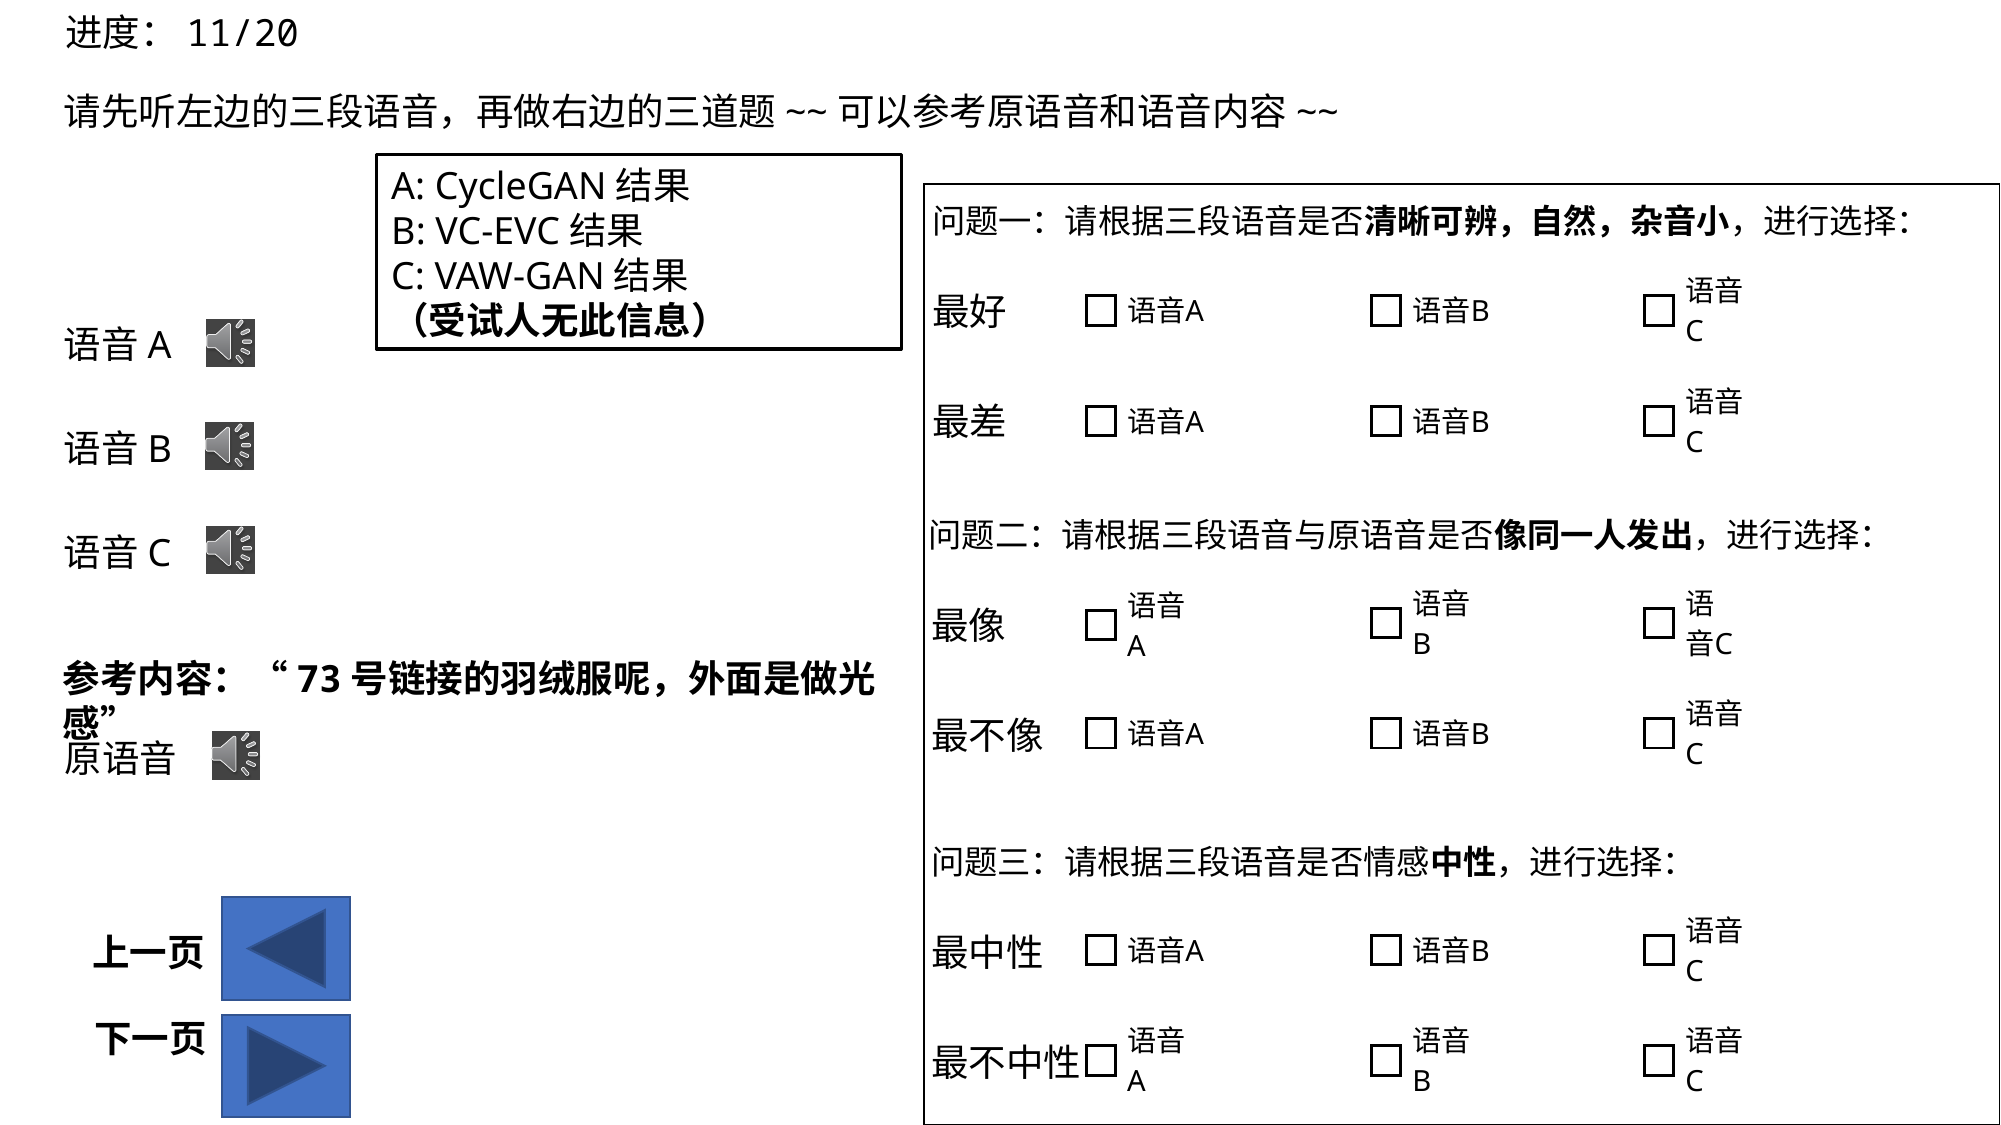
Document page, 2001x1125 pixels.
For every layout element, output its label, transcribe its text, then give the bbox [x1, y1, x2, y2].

text_box [221, 896, 351, 1001]
text_box A: CycleGAN结果 B: VC-EVC结果 C: VAW-GAN结果 （受试人无此信息） [376, 154, 902, 350]
picture [205, 318, 256, 369]
picture [211, 730, 262, 781]
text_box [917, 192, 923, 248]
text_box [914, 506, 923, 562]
picture [205, 524, 256, 575]
text_box 最不中性 [916, 1032, 923, 1092]
text_box 下一页 [79, 1007, 257, 1068]
text_box 最不像 [916, 704, 923, 765]
text_box 语音A [48, 313, 361, 373]
text_box 参考内容：“73号链接的羽绒服呢，外面是做光感” [47, 648, 916, 753]
text_box 最差 [917, 391, 923, 451]
text_box 请先听左边的三段语音，再做右边的三道题~~可以参考原语音和语音内容~~ [48, 80, 1568, 141]
text_box [923, 183, 2000, 1125]
text_box 上一页 [77, 921, 255, 982]
text_box 原语音 [49, 753, 362, 788]
text_box 最好 [917, 280, 923, 341]
text_box 语音C [48, 522, 361, 582]
picture [204, 421, 255, 472]
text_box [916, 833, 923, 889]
text_box 进度：11/20 [50, 1, 395, 62]
text_box 语音B [48, 417, 361, 478]
text_box [221, 1014, 351, 1118]
text_box 最像 [916, 594, 923, 655]
text_box 最中性 [916, 921, 923, 982]
